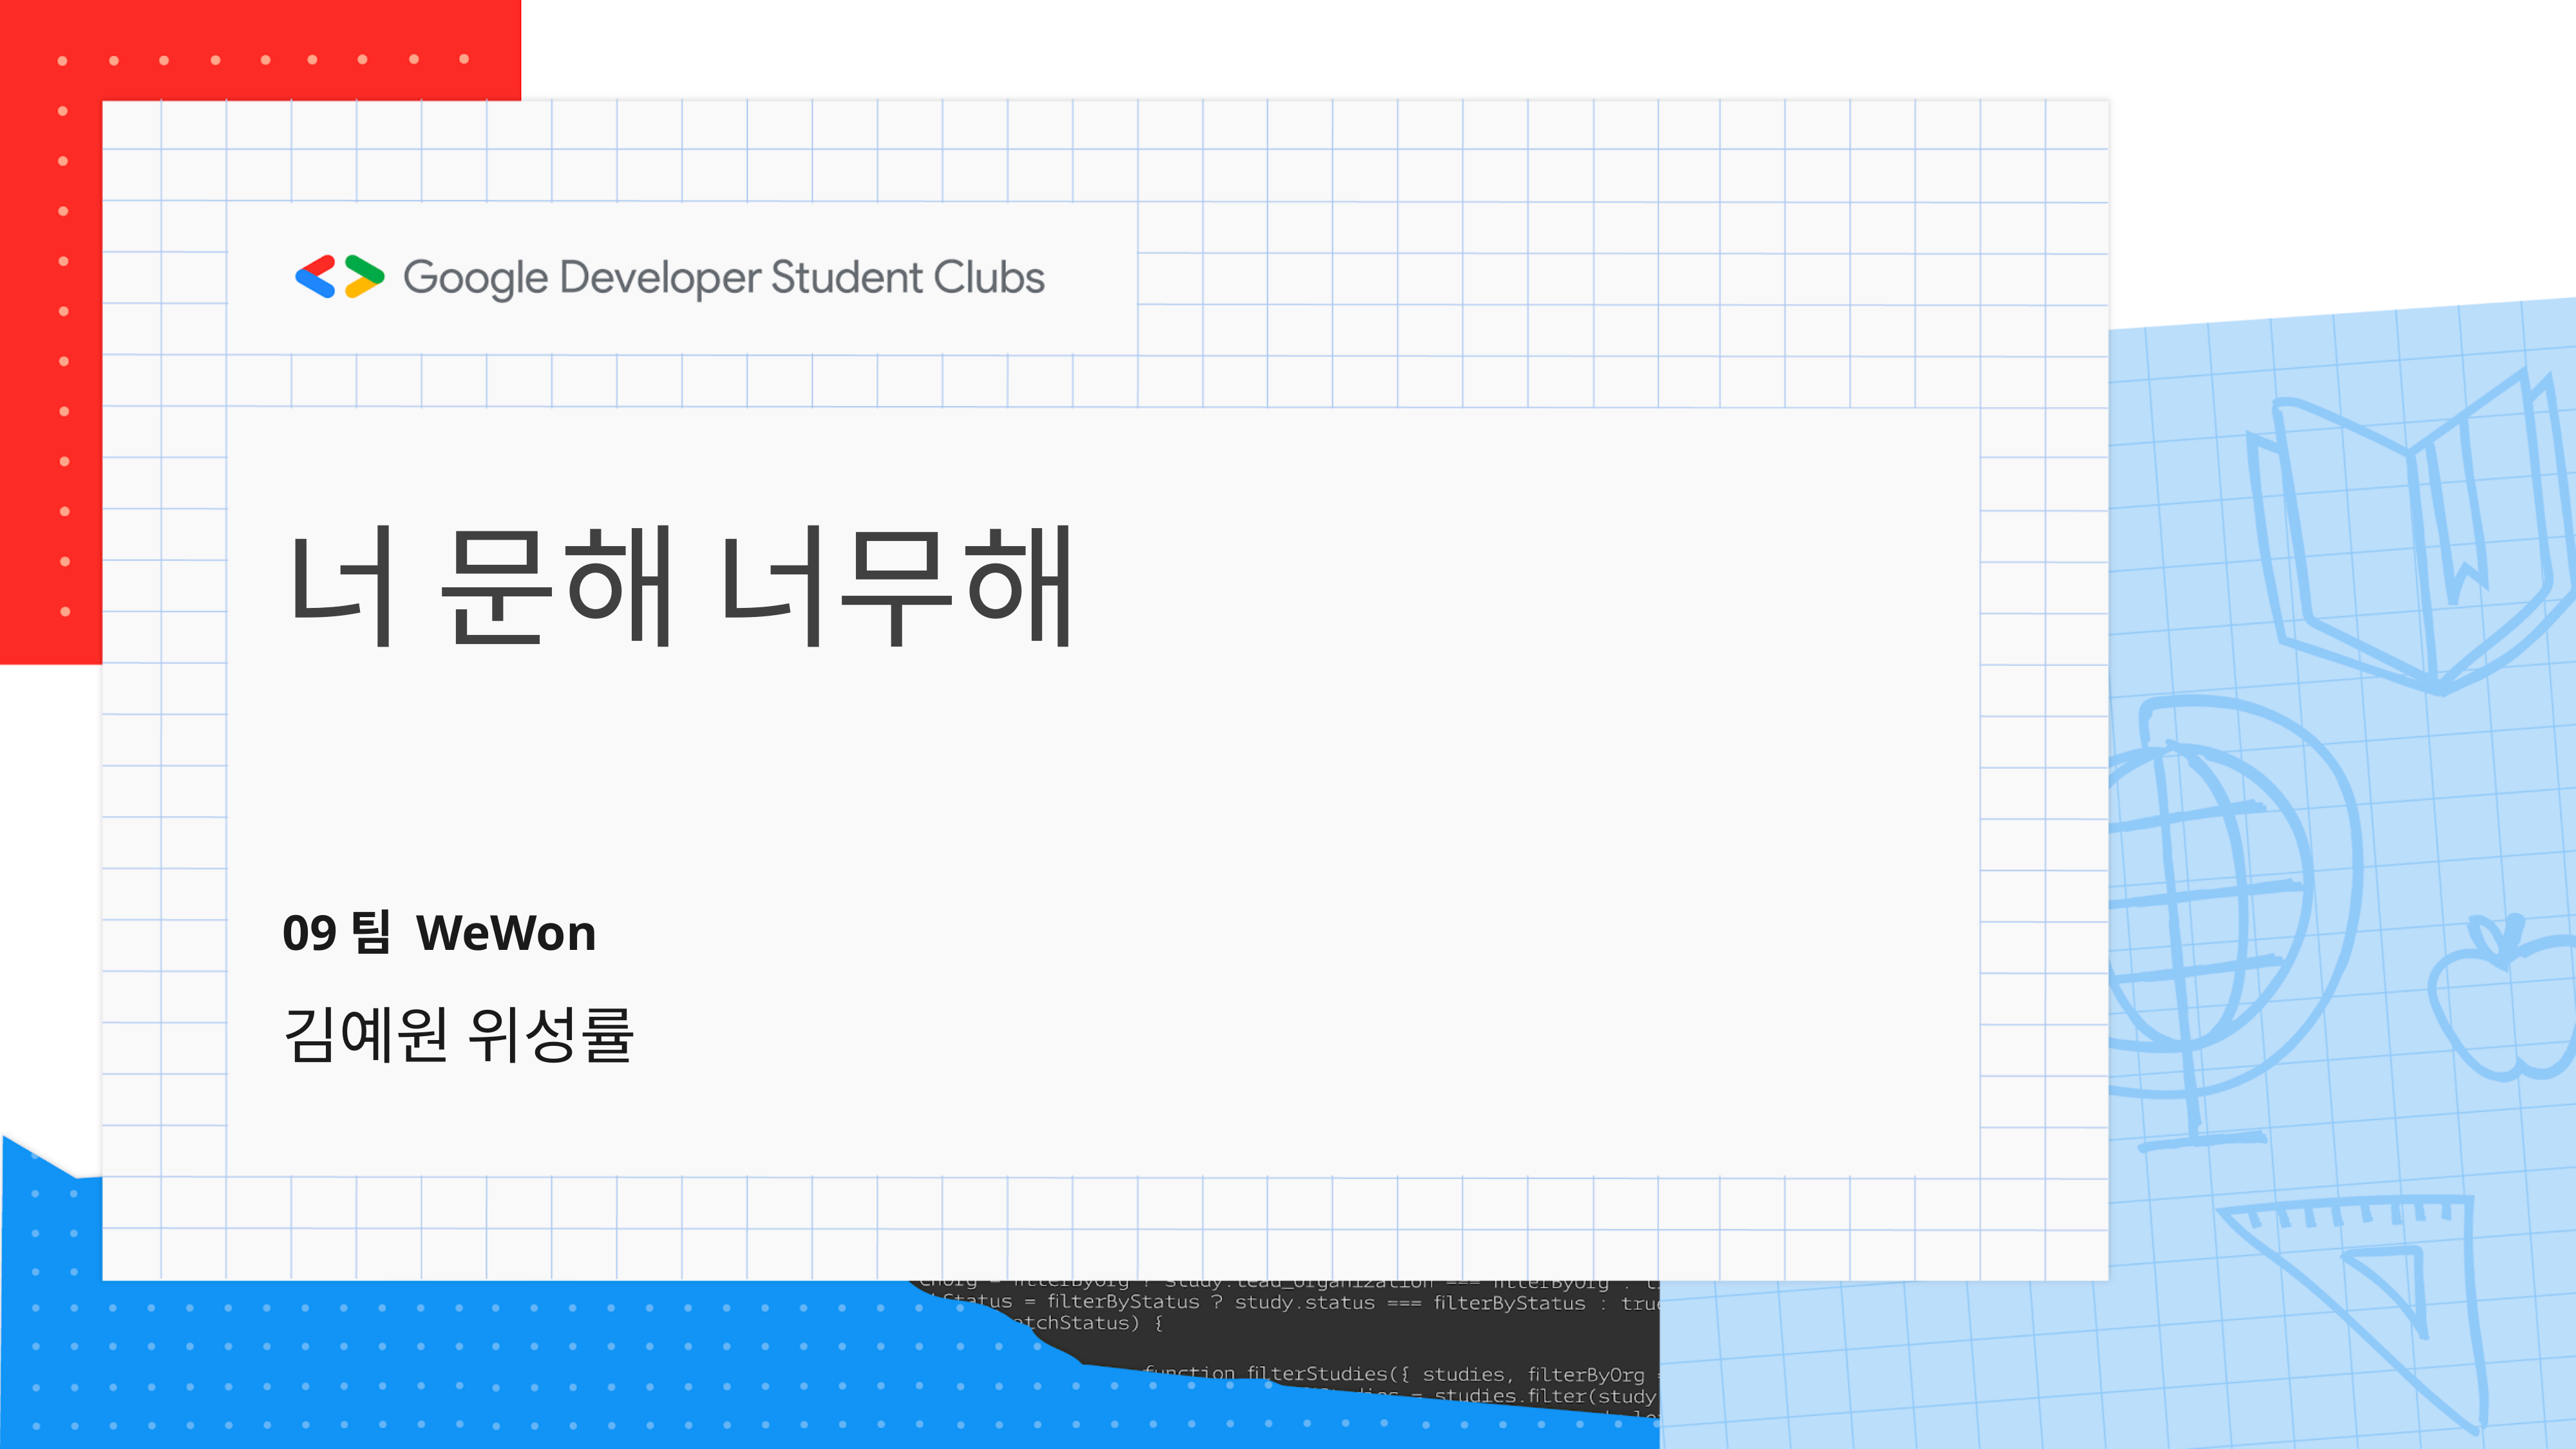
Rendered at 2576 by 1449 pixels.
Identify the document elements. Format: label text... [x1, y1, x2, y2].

picture [0, 0, 2576, 1449]
title 너 문해 너무해 [256, 477, 1768, 771]
subtitle 09팀 WeWon 김예원 위성률 [272, 863, 1388, 1449]
